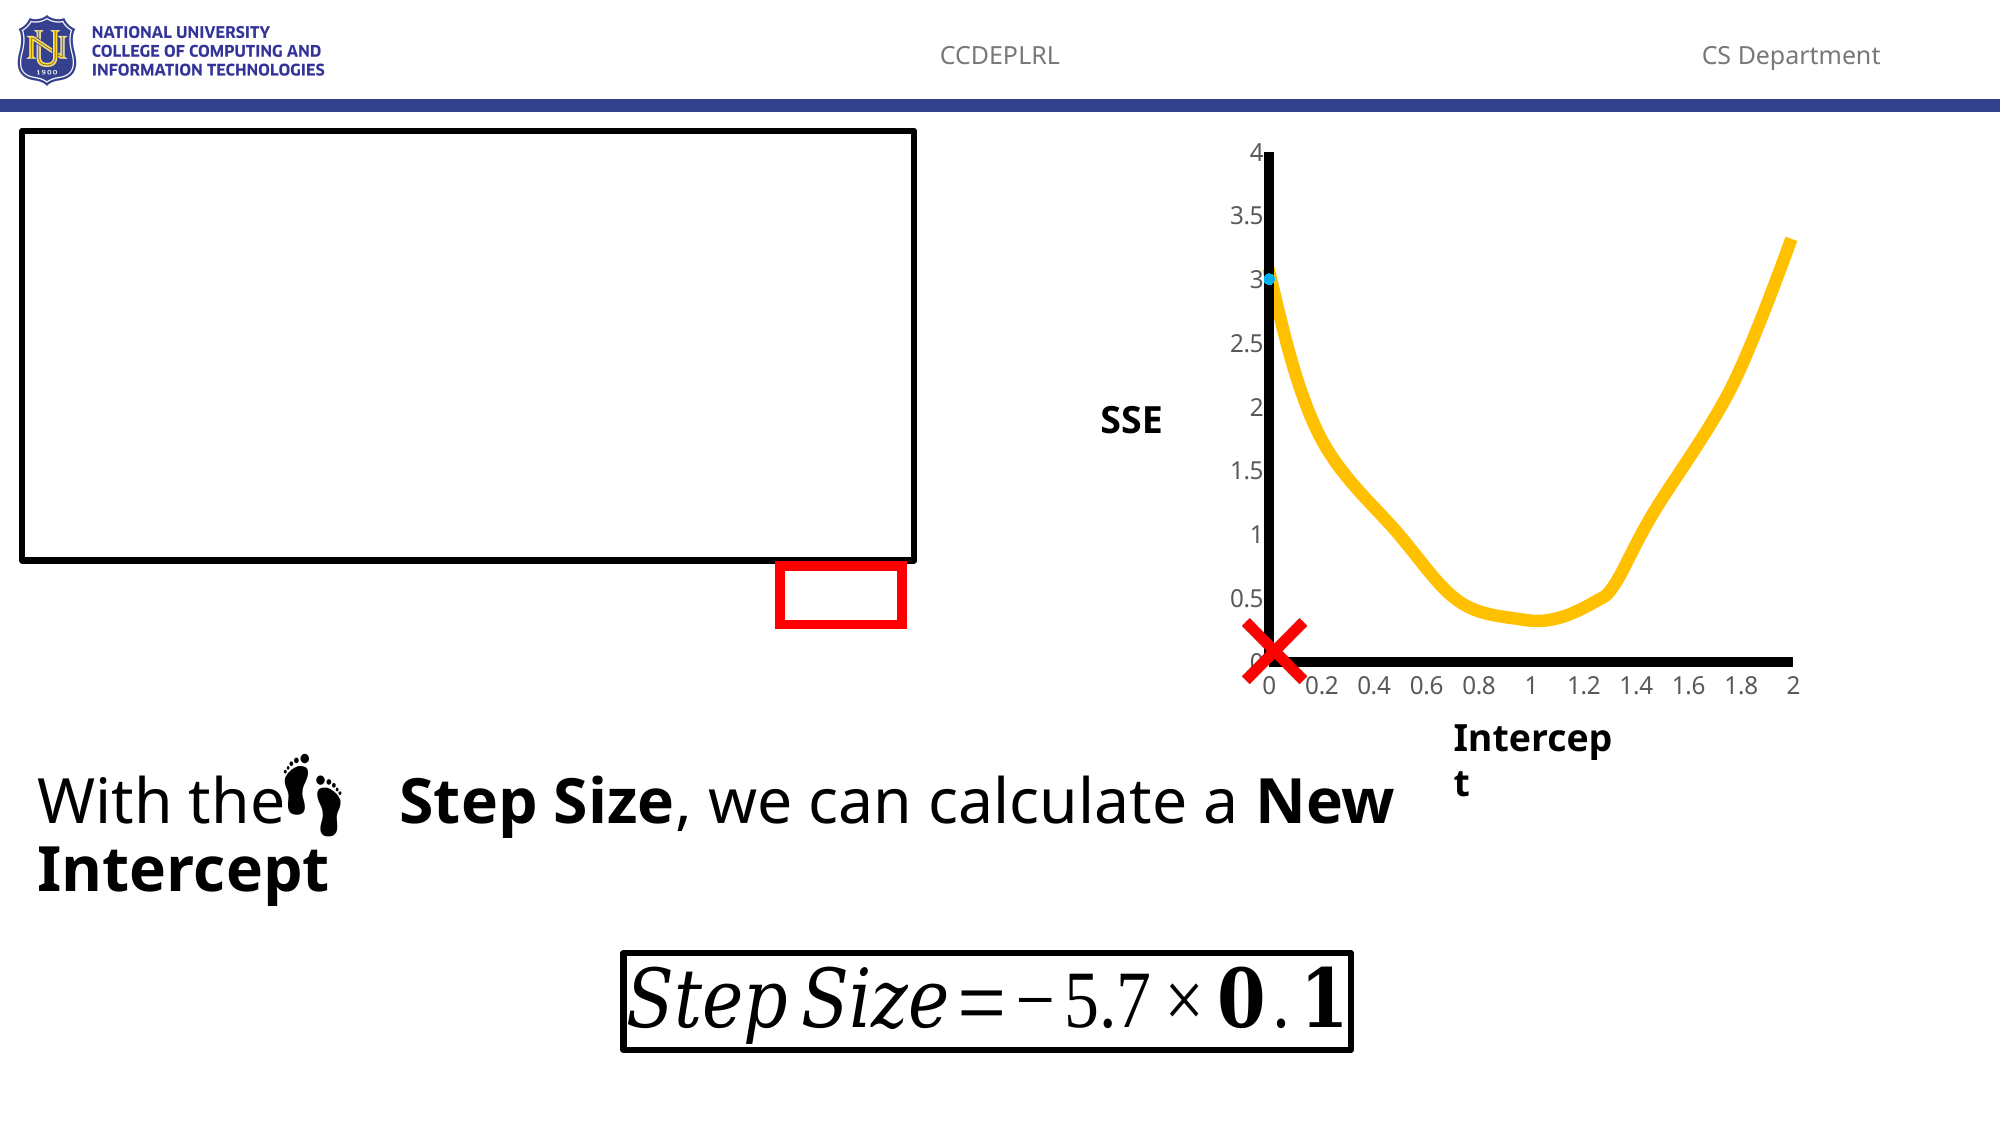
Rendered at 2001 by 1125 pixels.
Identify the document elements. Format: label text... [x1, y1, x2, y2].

text_box With the Step Size, we can calculate a New Intercept [22, 762, 1507, 852]
chart [1229, 133, 1801, 704]
picture [267, 750, 358, 840]
picture [1229, 606, 1319, 696]
text_box SSE [1085, 388, 1229, 449]
text_box [778, 564, 904, 626]
text_box Intercept [1438, 706, 1642, 812]
picture [0, 0, 337, 99]
